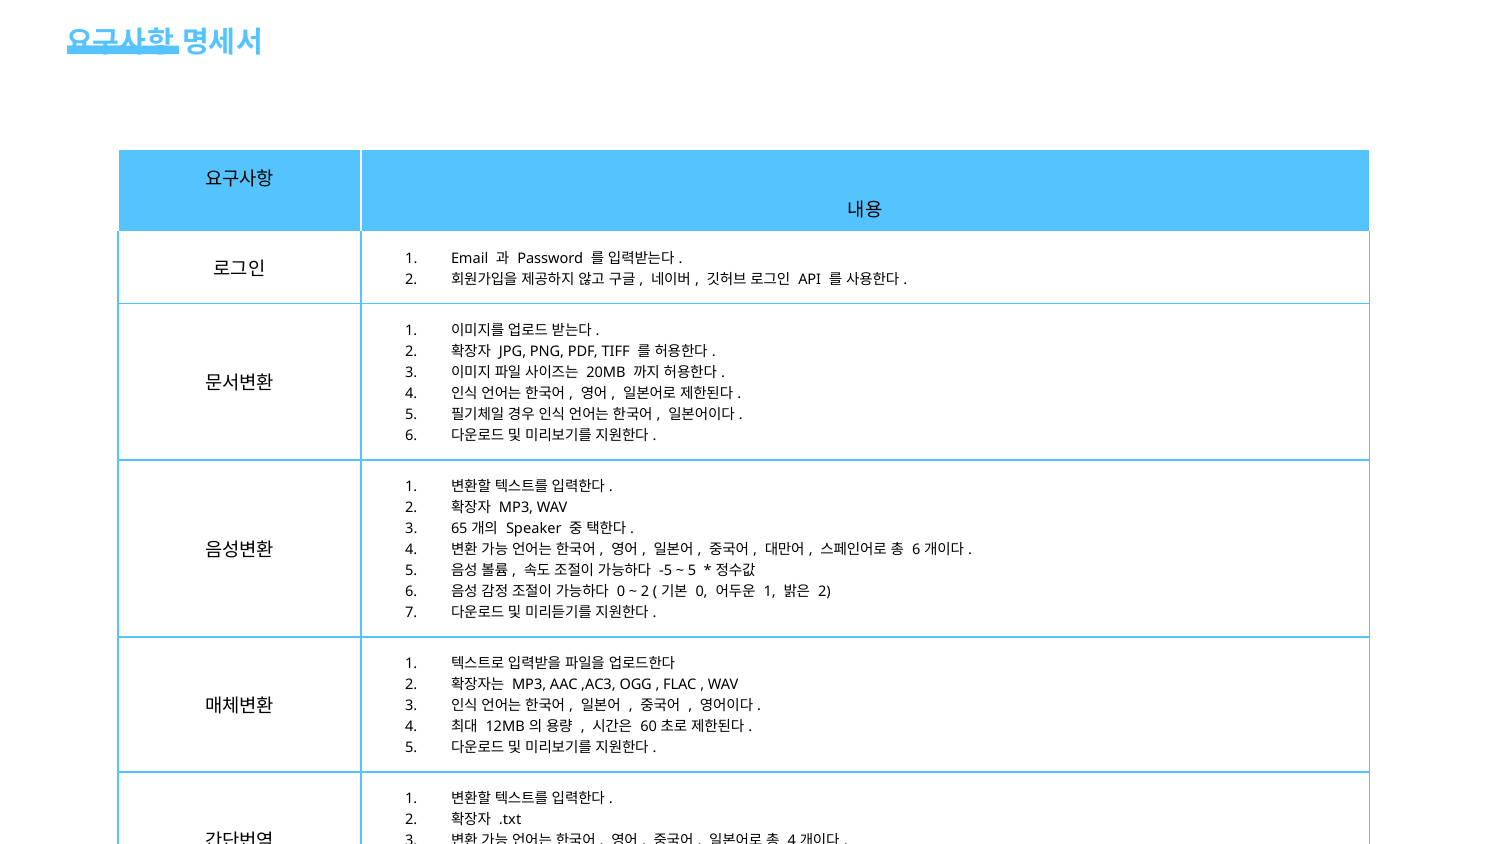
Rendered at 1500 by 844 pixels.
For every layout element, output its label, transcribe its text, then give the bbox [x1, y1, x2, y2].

title 요구사항 명세서 [51, 2, 1449, 149]
table_header 내용 [362, 150, 1369, 231]
table_cell 매체변환 [119, 638, 360, 771]
table_cell 문서변환 [119, 304, 360, 459]
table_cell 간단번역 [119, 773, 360, 844]
table_cell 변환할 텍스트를 입력한다. 확장자 .txt 변환 가능 언어는 한국어, 영어, 중국어, 일본어로 총 4개이다. 1회 권장 최대 60,000자를 지원한다(UTF-8기준 공백포함 200,000bytes) 다운로드 및 미리보기를 지원한다. [362, 773, 1369, 844]
table_cell 변환할 텍스트를 입력한다. 확장자 MP3, WAV 65개의 Speaker 중 택한다. 변환 가능 언어는 한국어, 영어, 일본어, 중국어, 대만어, 스페인어로 총 6개이다. 음성 볼륨, 속도 조절이 가능하다 -5 ~ 5 *정수값 음성 감정 조절이 가능하다 0 ~ 2 (기본 0, 어두운 1, 밝은 2) 다운로드 및 미리듣기를 지원한다. [362, 461, 1369, 636]
table_cell 음성변환 [119, 461, 360, 636]
table_cell Email 과 Password 를 입력받는다. 회원가입을 제공하지 않고 구글, 네이버, 깃허브 로그인 API 를 사용한다. [362, 233, 1369, 303]
table_header 요구사항 [119, 150, 360, 231]
table_cell 텍스트로 입력받을 파일을 업로드한다 확장자는 MP3, AAC ,AC3, OGG , FLAC , WAV 인식 언어는 한국어, 일본어 , 중국어 , 영어이다. 최대 12MB의 용량 , 시간은 60초로 제한된다. 다운로드 및 미리보기를 지원한다. [362, 638, 1369, 771]
table_cell 이미지를 업로드 받는다. 확장자 JPG, PNG, PDF, TIFF 를 허용한다. 이미지 파일 사이즈는 20MB 까지 허용한다. 인식 언어는 한국어, 영어, 일본어로 제한된다. 필기체일 경우 인식 언어는 한국어, 일본어이다. 다운로드 및 미리보기를 지원한다. [362, 304, 1369, 459]
text_box [65, 44, 181, 56]
table_cell 로그인 [119, 233, 360, 303]
